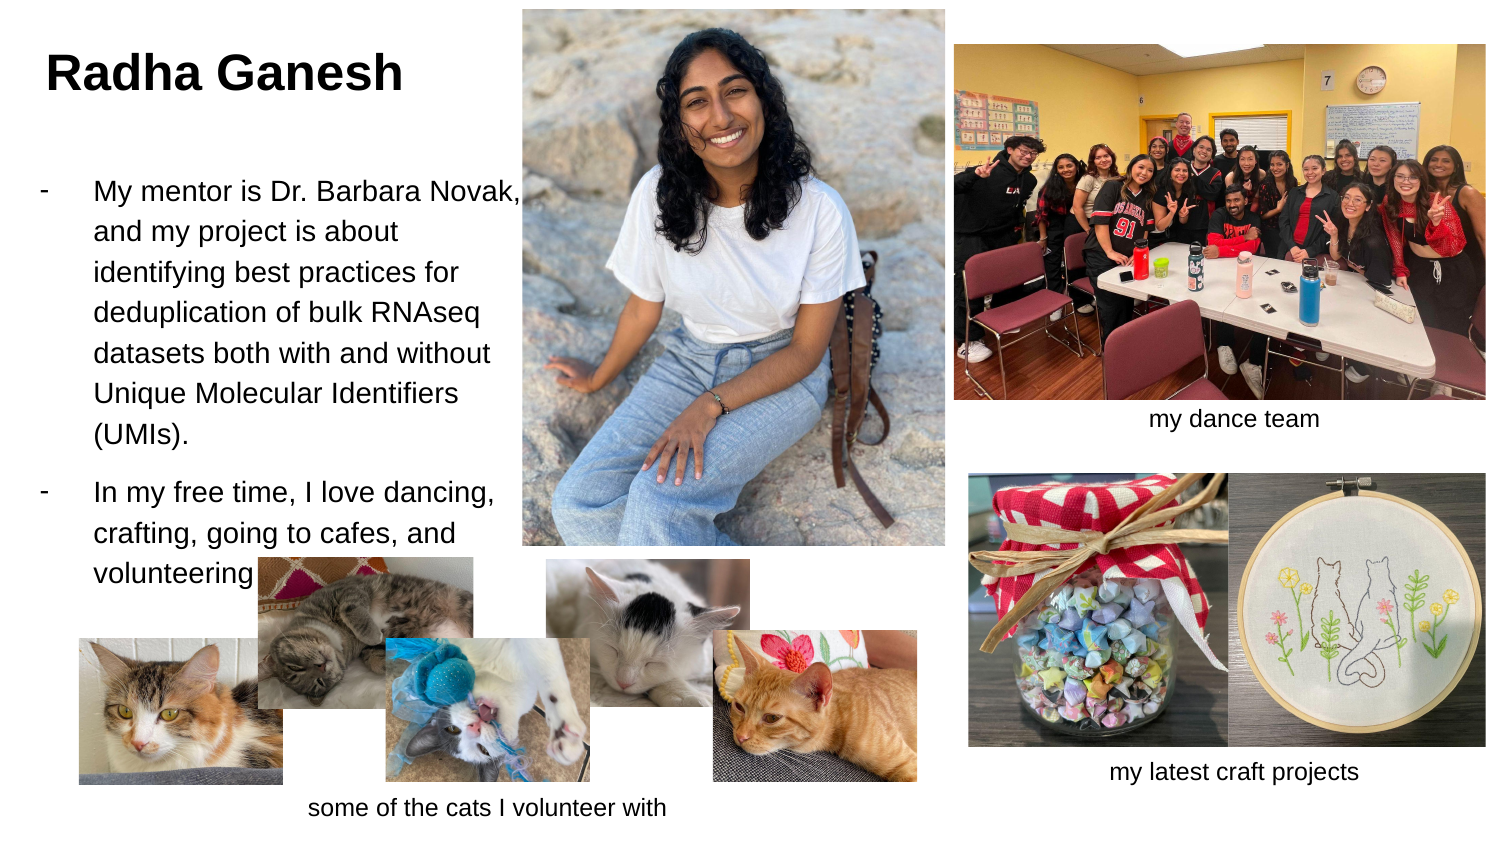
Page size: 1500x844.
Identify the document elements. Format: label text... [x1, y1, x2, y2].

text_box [968, 473, 1486, 783]
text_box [953, 44, 1486, 430]
title Radha Ganesh [30, 24, 463, 117]
picture [522, 9, 946, 546]
list My mentor is Dr. Barbara Novak, and my project is about identifying best practices for deduplication of bulk RNAseq datasets both with and without Unique Molecular Identifiers (UMIs). In my free time, I love dancing, crafting, going to cafes, and volunteering at a cat shelter. [0, 151, 523, 616]
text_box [78, 557, 918, 819]
